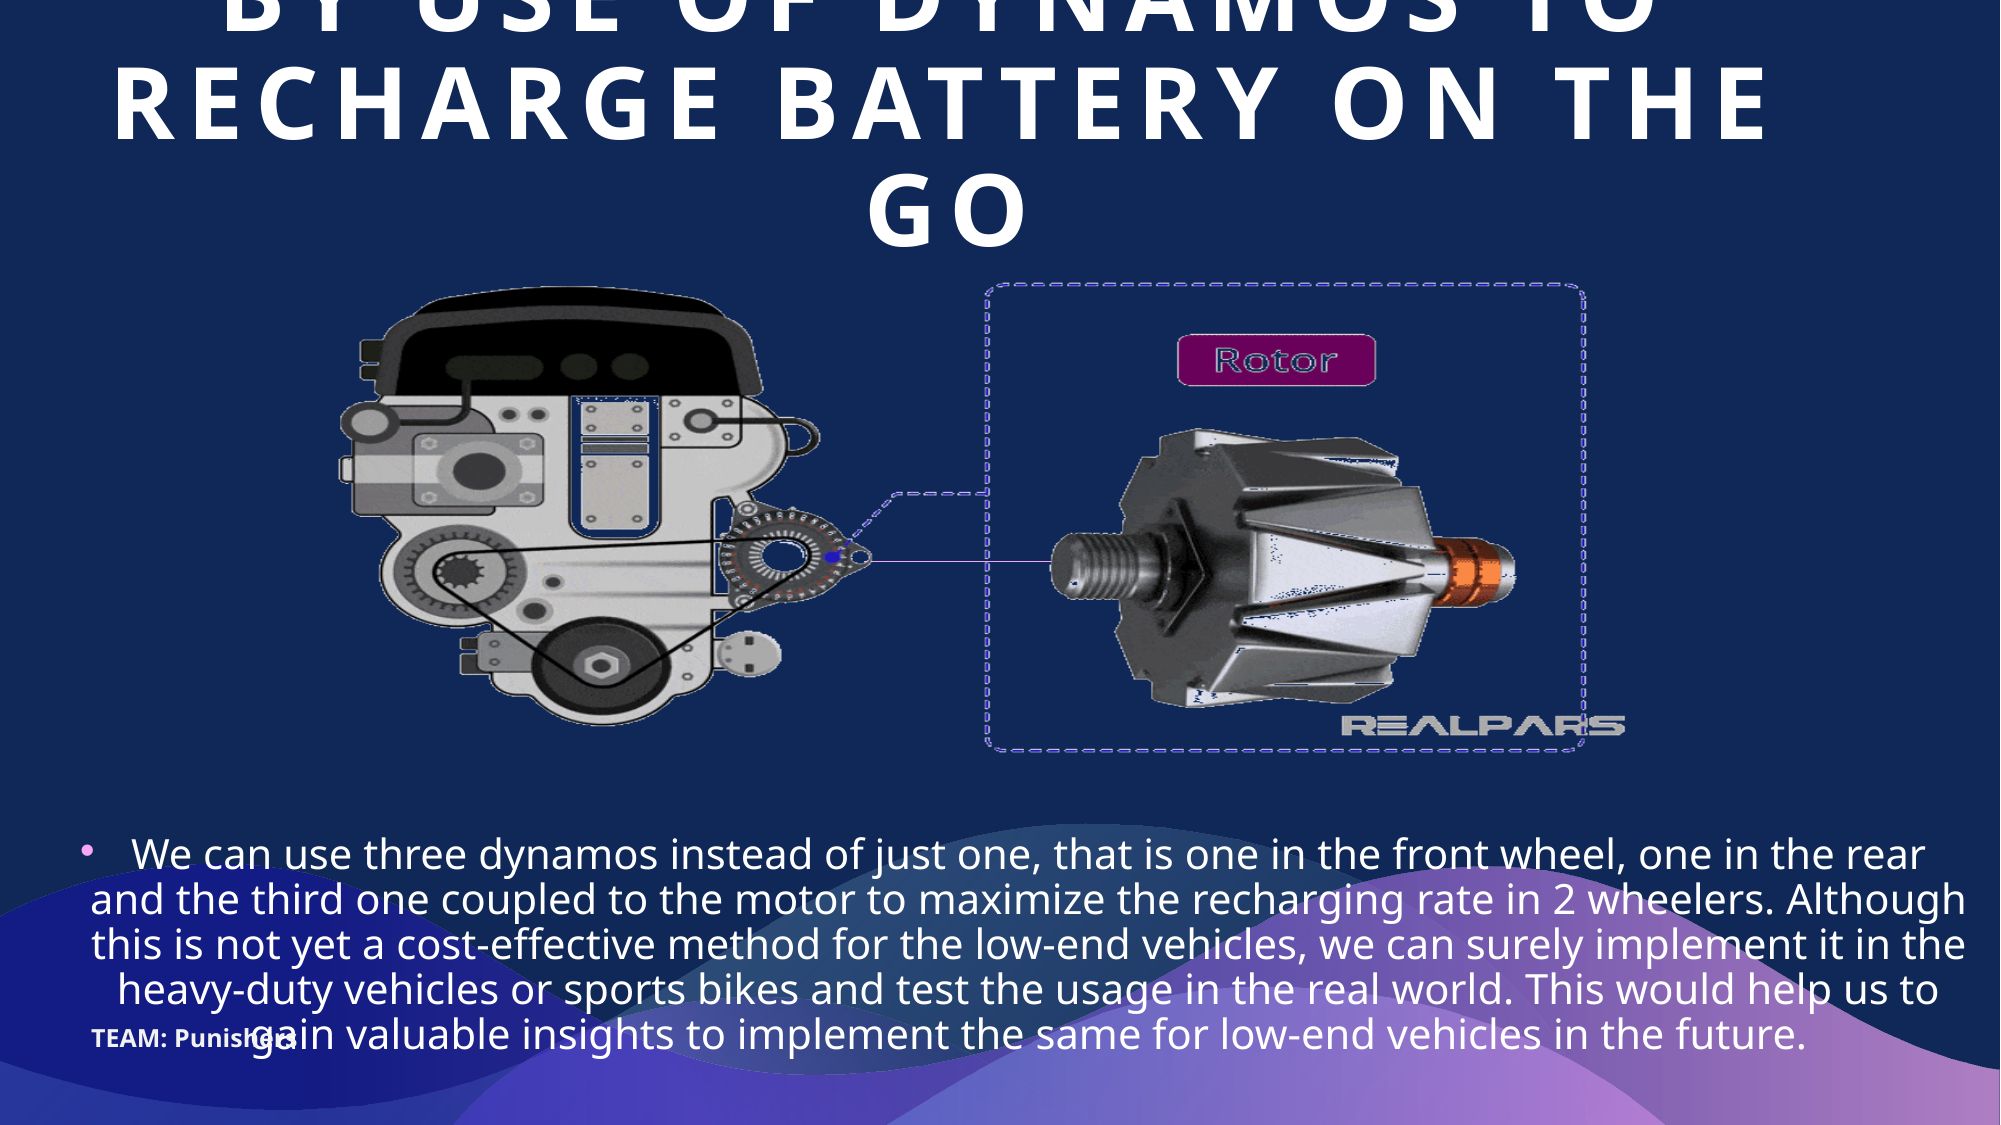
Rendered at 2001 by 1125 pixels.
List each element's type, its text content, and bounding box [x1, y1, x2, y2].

text_box TEAM: Punishers [76, 1015, 459, 1061]
subtitle We can use three dynamos instead of just one, that is one in the front wheel, one in the rear and the third one coupled to the motor to maximize the recharging rate in 2 wheelers. Although this is not yet a cost-effective method for the low-end vehicles, we can surely implement it in the heavy-duty vehicles or sports bikes and test the usage in the real world. This would help us to gain valuable insights to implement the same for low-end vehicles in the future. [18, 755, 1984, 1077]
title BY use of dynamos to recharge battery on the go [18, 25, 1875, 277]
picture [171, 210, 1722, 824]
